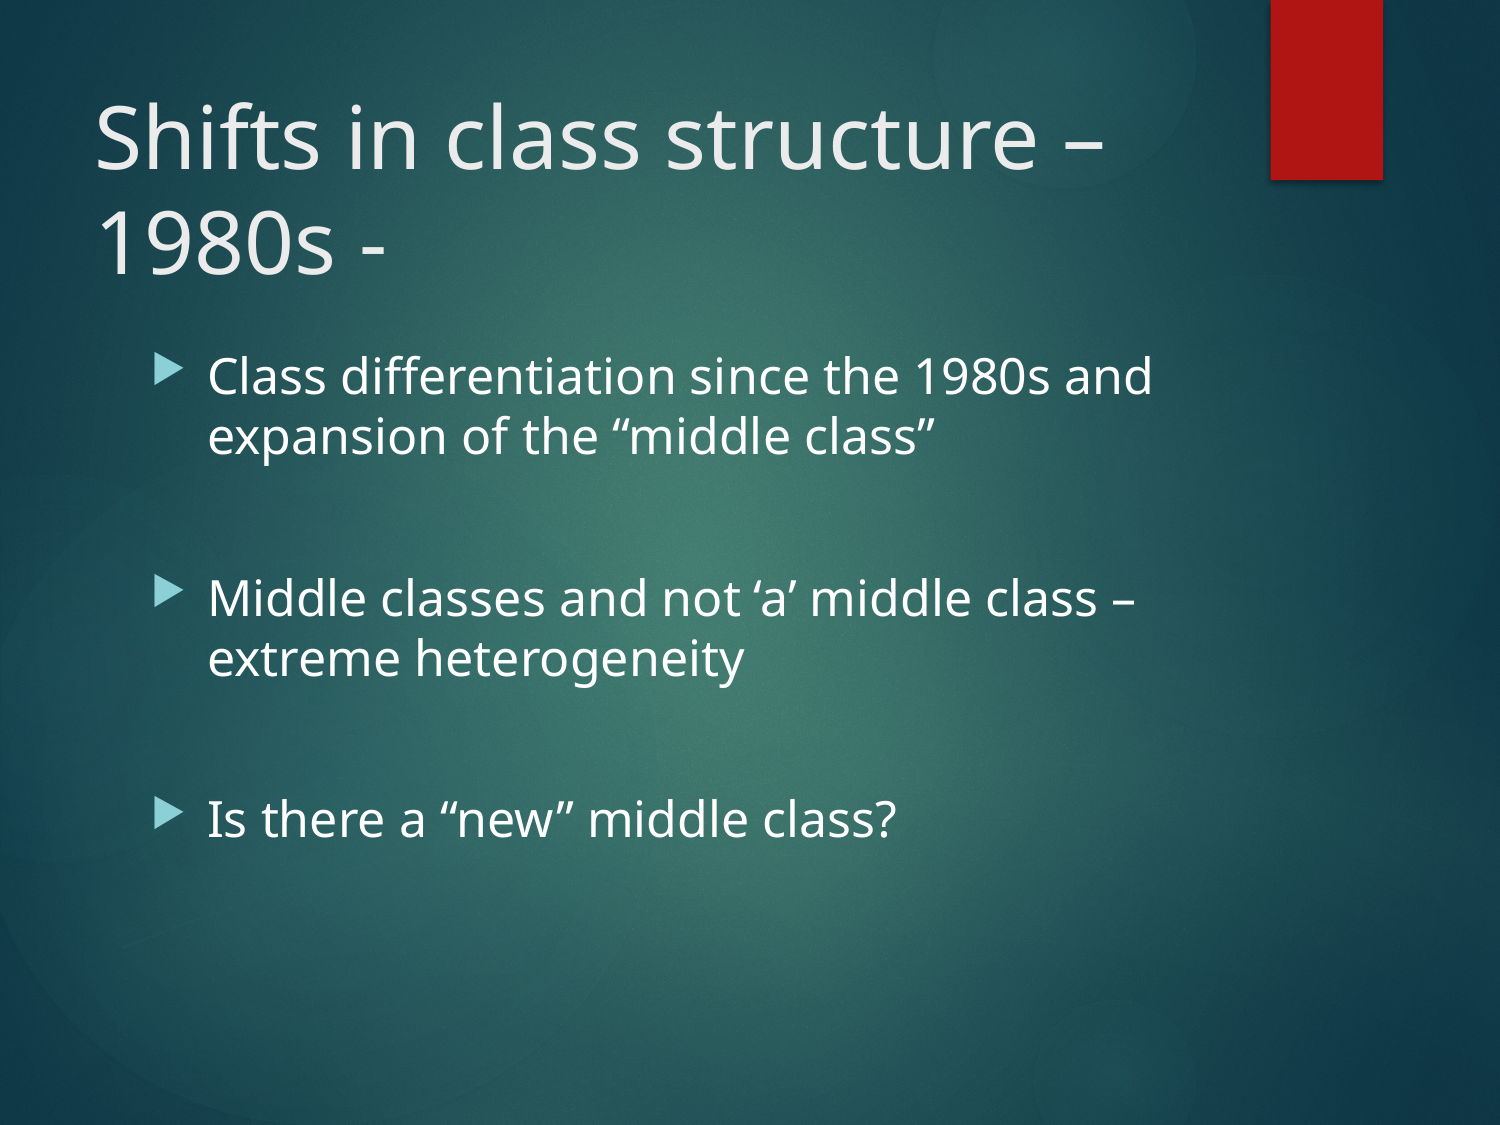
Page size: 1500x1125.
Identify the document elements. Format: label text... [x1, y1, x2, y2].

title Shifts in class structure – 1980s - [79, 74, 1237, 304]
list Class differentiation since the 1980s and expansion of the “middle class” Middle classes and not ‘a’ middle class – extreme heterogeneity Is there a “new” middle class? [135, 336, 1237, 1025]
